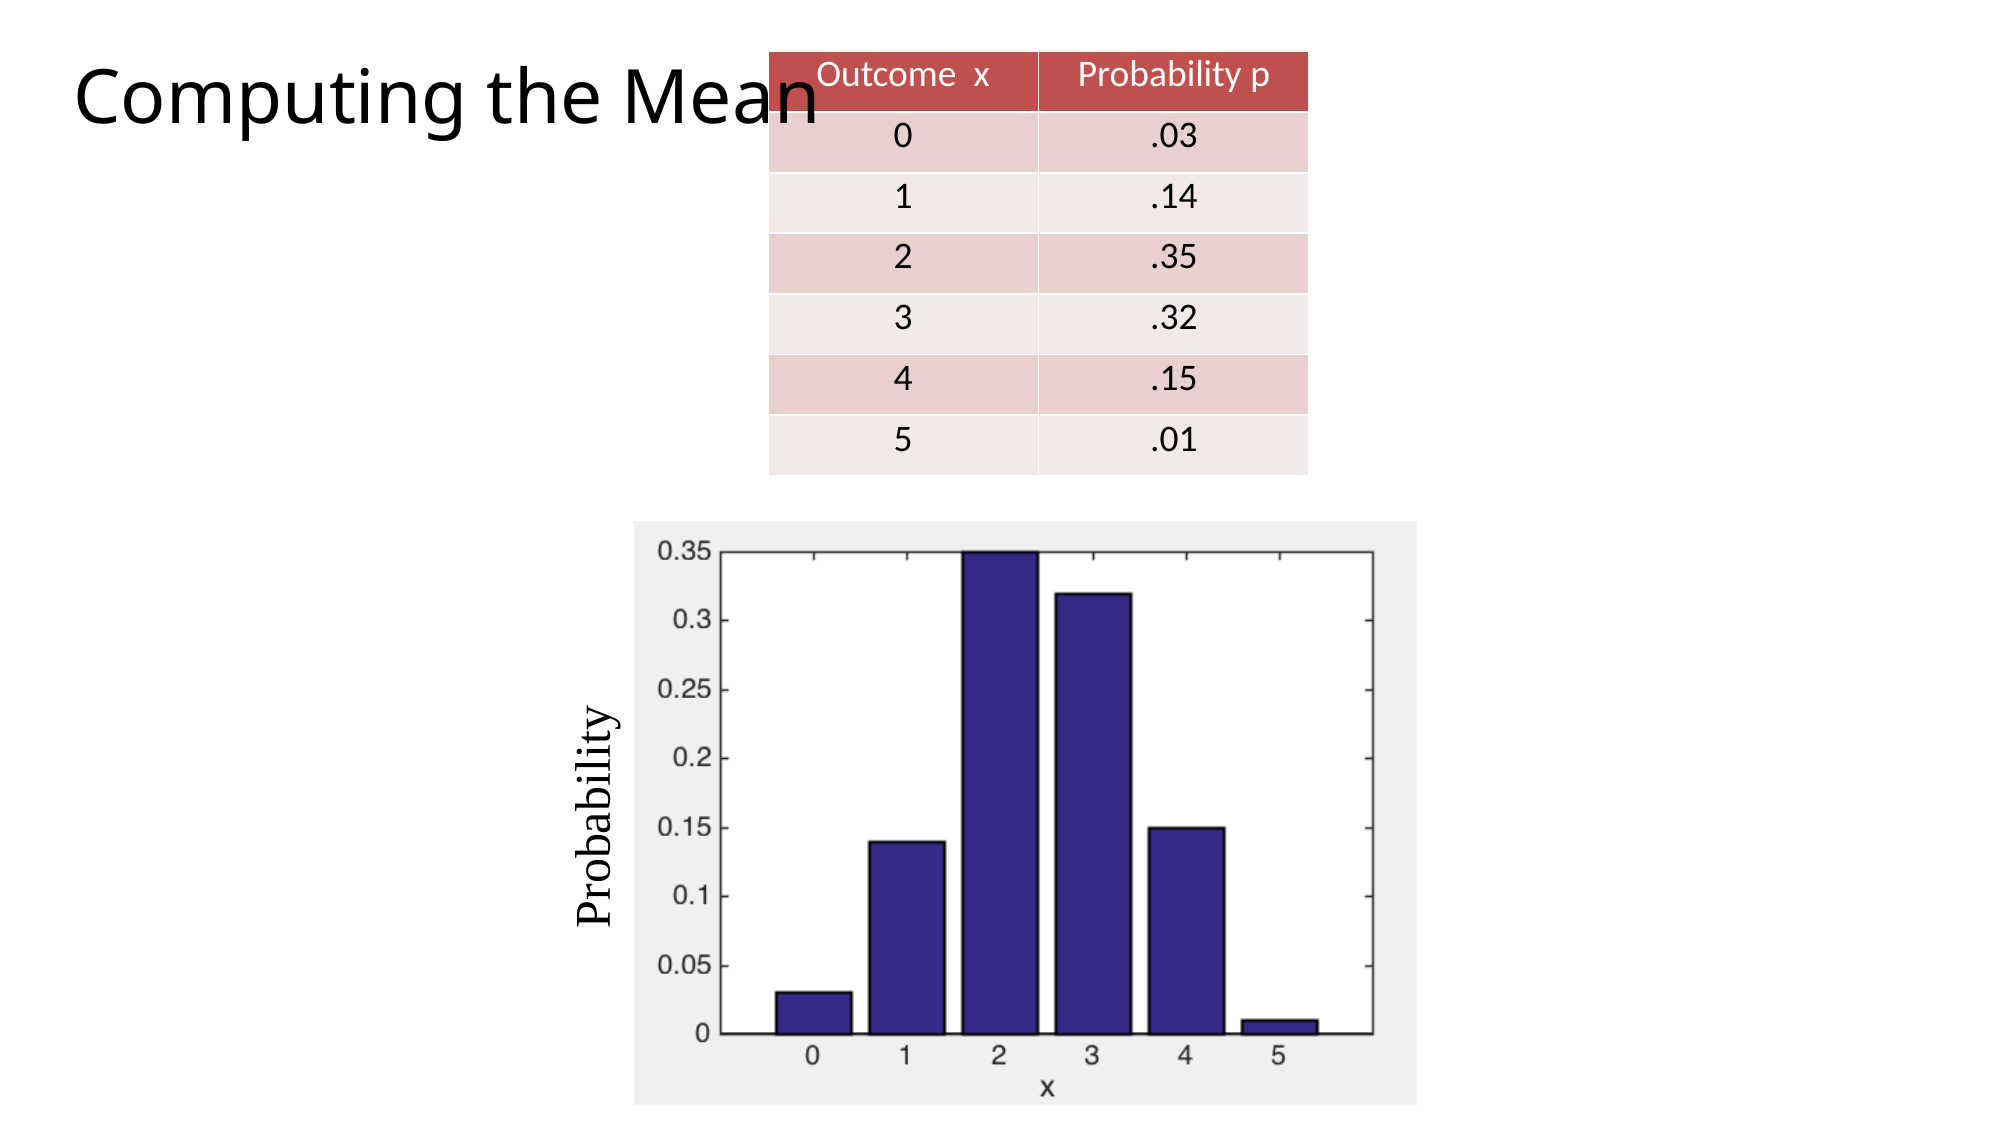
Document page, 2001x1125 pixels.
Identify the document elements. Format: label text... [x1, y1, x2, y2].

table_cell .35 [1039, 234, 1308, 293]
table_cell 3 [769, 295, 1038, 354]
table_cell .14 [1039, 188, 1308, 232]
table_cell 4 [769, 355, 1038, 414]
table_cell .15 [1039, 355, 1308, 414]
table_cell 2 [769, 234, 1038, 293]
table_cell .32 [1039, 295, 1308, 354]
table_cell 1 [769, 188, 1038, 232]
picture [634, 521, 1417, 1105]
table_cell .01 [1039, 416, 1308, 475]
text_box Probability [552, 690, 628, 944]
table_cell 5 [769, 416, 1038, 475]
text_box Computing the Mean [0, 0, 1350, 188]
